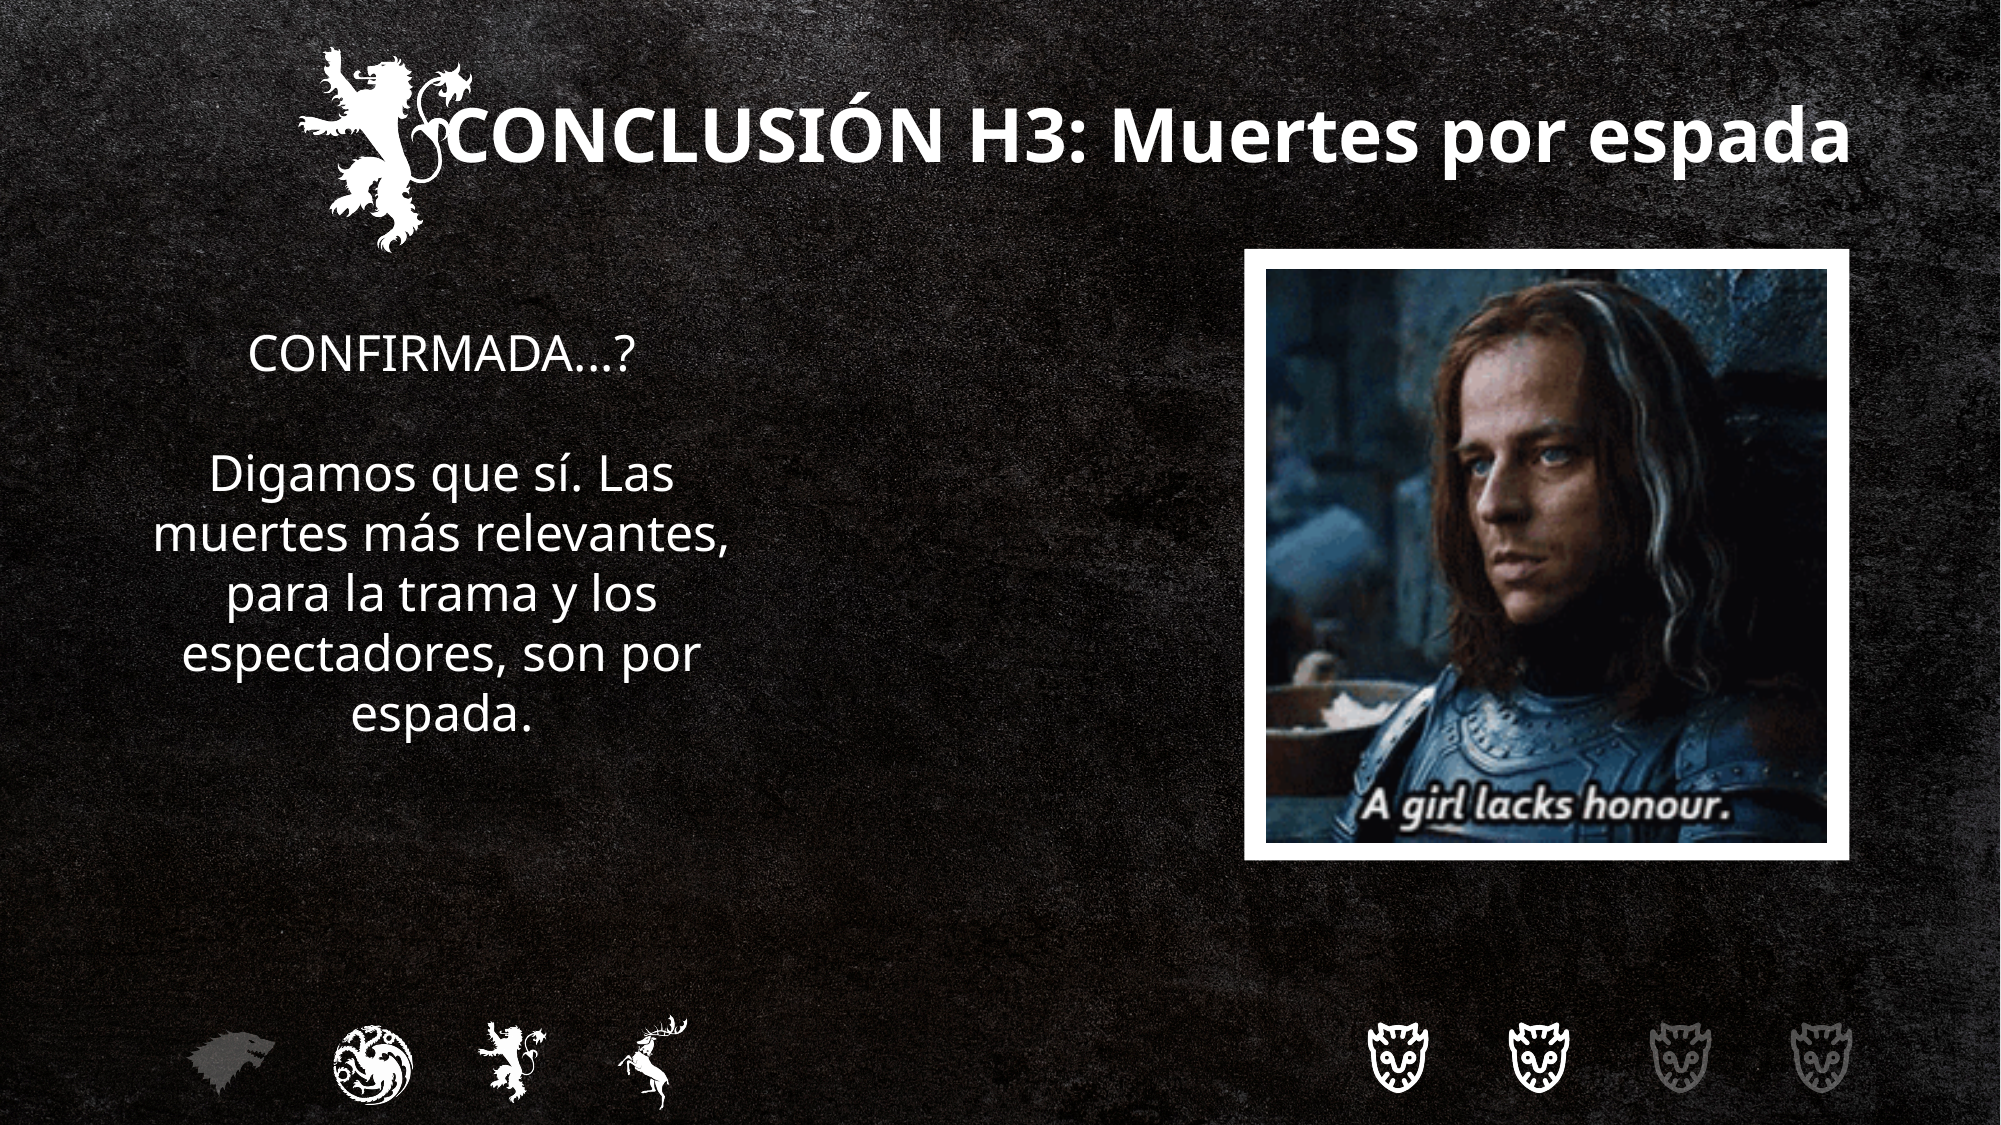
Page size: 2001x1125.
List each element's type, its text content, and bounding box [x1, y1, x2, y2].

picture [0, 0, 2001, 1125]
text_box CONFIRMADA...? Digamos que sí. Las muertes más relevantes, para la trama y los espectadores, son por espada. [99, 313, 785, 749]
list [602, 1009, 708, 1116]
text_box CONCLUSIÓN H3: Muertes por espada [510, 80, 1872, 186]
text_box [1243, 247, 1851, 862]
